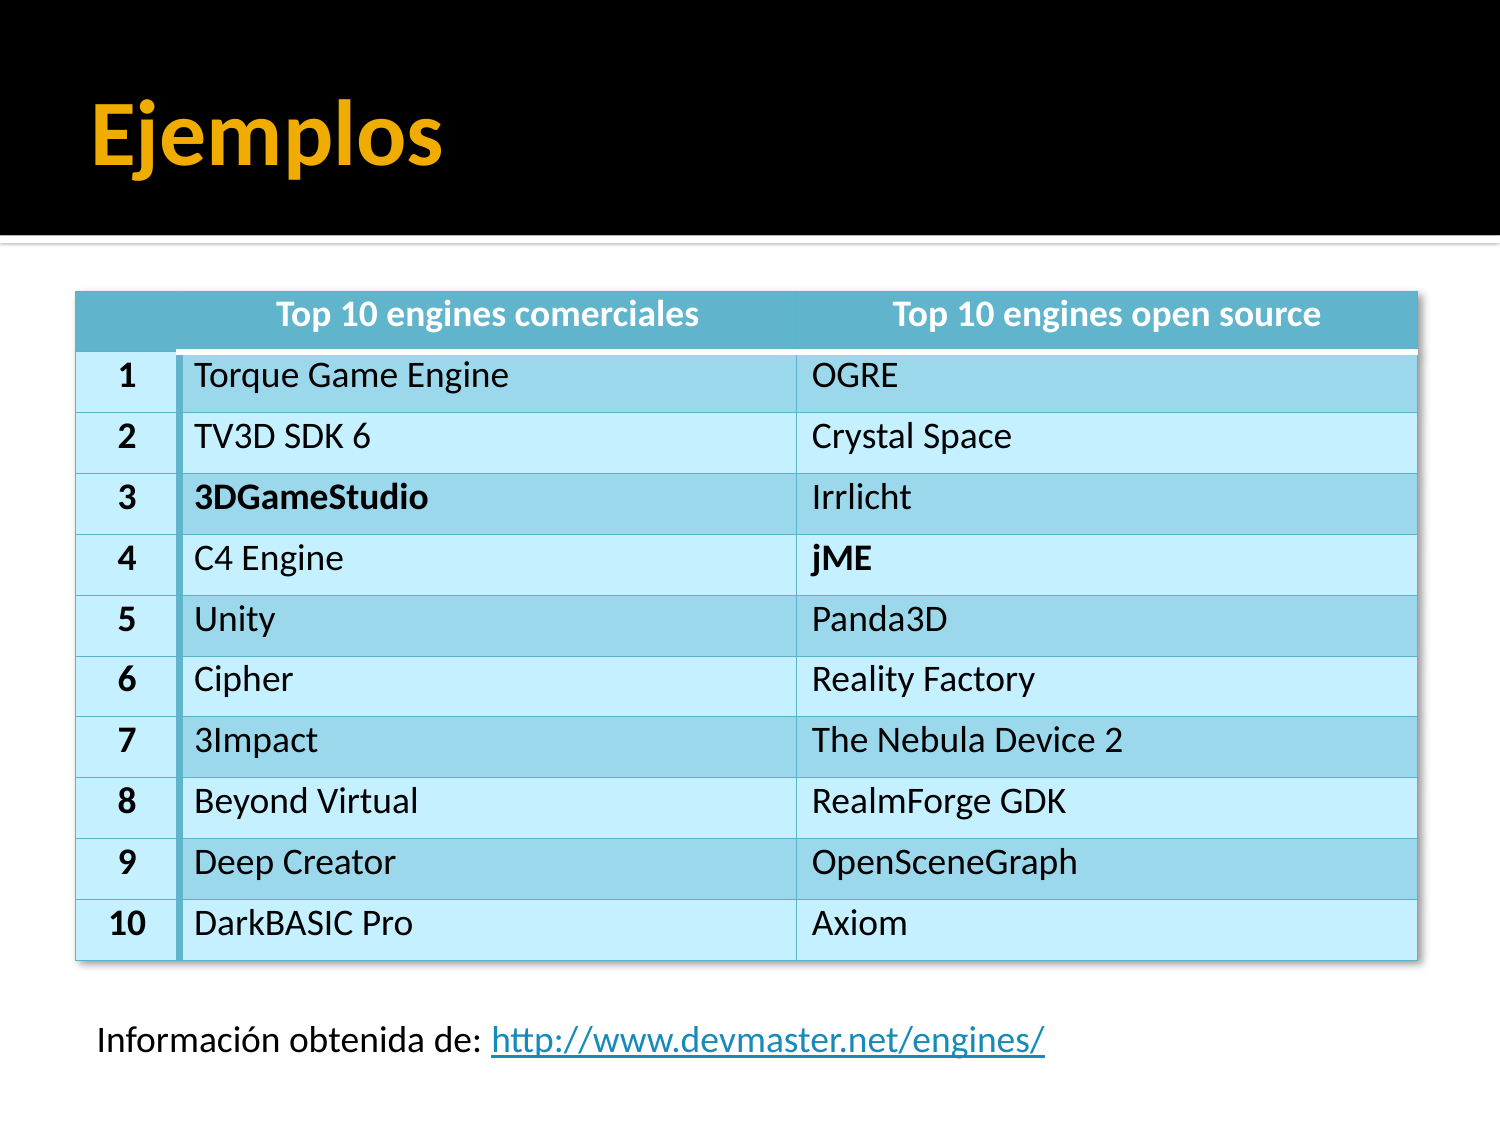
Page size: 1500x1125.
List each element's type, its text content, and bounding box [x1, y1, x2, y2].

table_header Top 10 engines open source [797, 292, 1417, 349]
table_cell 1 [76, 352, 176, 412]
table_cell RealmForge GDK [797, 778, 1417, 838]
table_cell 5 [76, 596, 176, 656]
table_cell 8 [76, 778, 176, 838]
table_cell 10 [76, 900, 176, 960]
table_cell Unity [183, 596, 796, 656]
table_cell OpenSceneGraph [797, 839, 1417, 899]
table_cell Panda3D [797, 596, 1417, 656]
table_cell Cipher [183, 657, 796, 716]
table_cell 9 [76, 839, 176, 899]
table_cell 4 [76, 535, 176, 595]
table_cell OGRE [797, 355, 1417, 412]
table_cell 2 [76, 413, 176, 473]
table_cell 3DGameStudio [183, 474, 796, 534]
table_cell DarkBASIC Pro [183, 900, 796, 960]
table_cell Reality Factory [797, 657, 1417, 716]
table_header [76, 292, 176, 351]
table_cell 6 [76, 657, 176, 716]
table_cell Torque Game Engine [183, 355, 796, 412]
table_cell Beyond Virtual [183, 778, 796, 838]
table_cell jME [797, 535, 1417, 595]
title Ejemplos [75, 25, 1425, 231]
table_cell Axiom [797, 900, 1417, 960]
table_cell Irrlicht [797, 474, 1417, 534]
table_cell The Nebula Device 2 [797, 717, 1417, 777]
table_header Top 10 engines comerciales [183, 292, 796, 349]
table_cell 7 [76, 717, 176, 777]
table_cell TV3D SDK 6 [183, 413, 796, 473]
table_cell Deep Creator [183, 839, 796, 899]
table_cell 3Impact [183, 717, 796, 777]
table_cell C4 Engine [183, 535, 796, 595]
table_cell 3 [76, 474, 176, 534]
text_box Información obtenida de: http://www.devmaster.net/engines/ [81, 1007, 1161, 1068]
table_cell Crystal Space [797, 413, 1417, 473]
